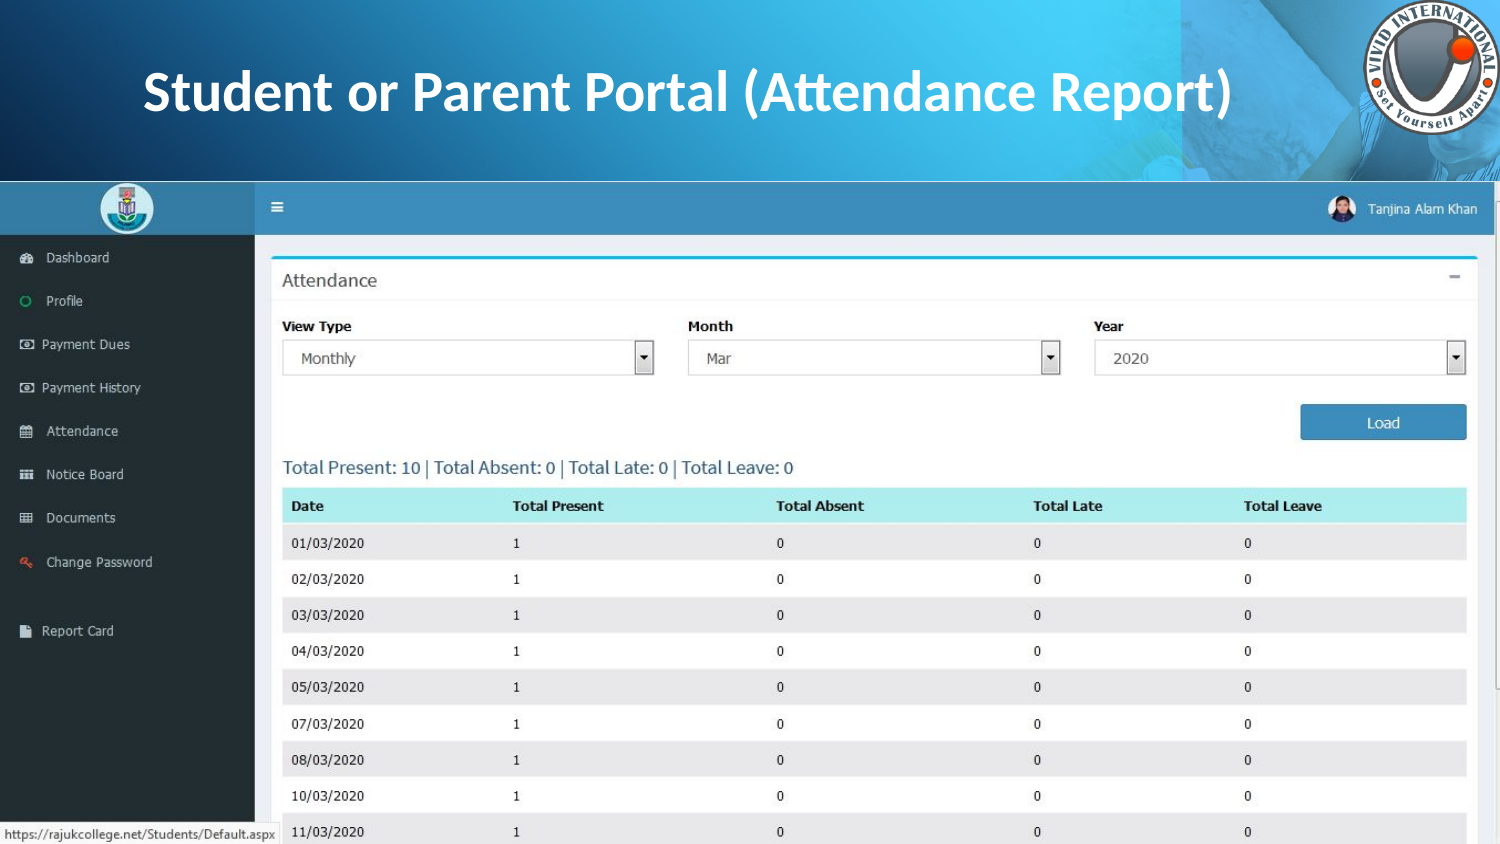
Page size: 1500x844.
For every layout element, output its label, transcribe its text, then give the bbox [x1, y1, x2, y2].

picture [0, 0, 1500, 844]
title Student or Parent Portal (Attendance Report) [128, 29, 1389, 148]
